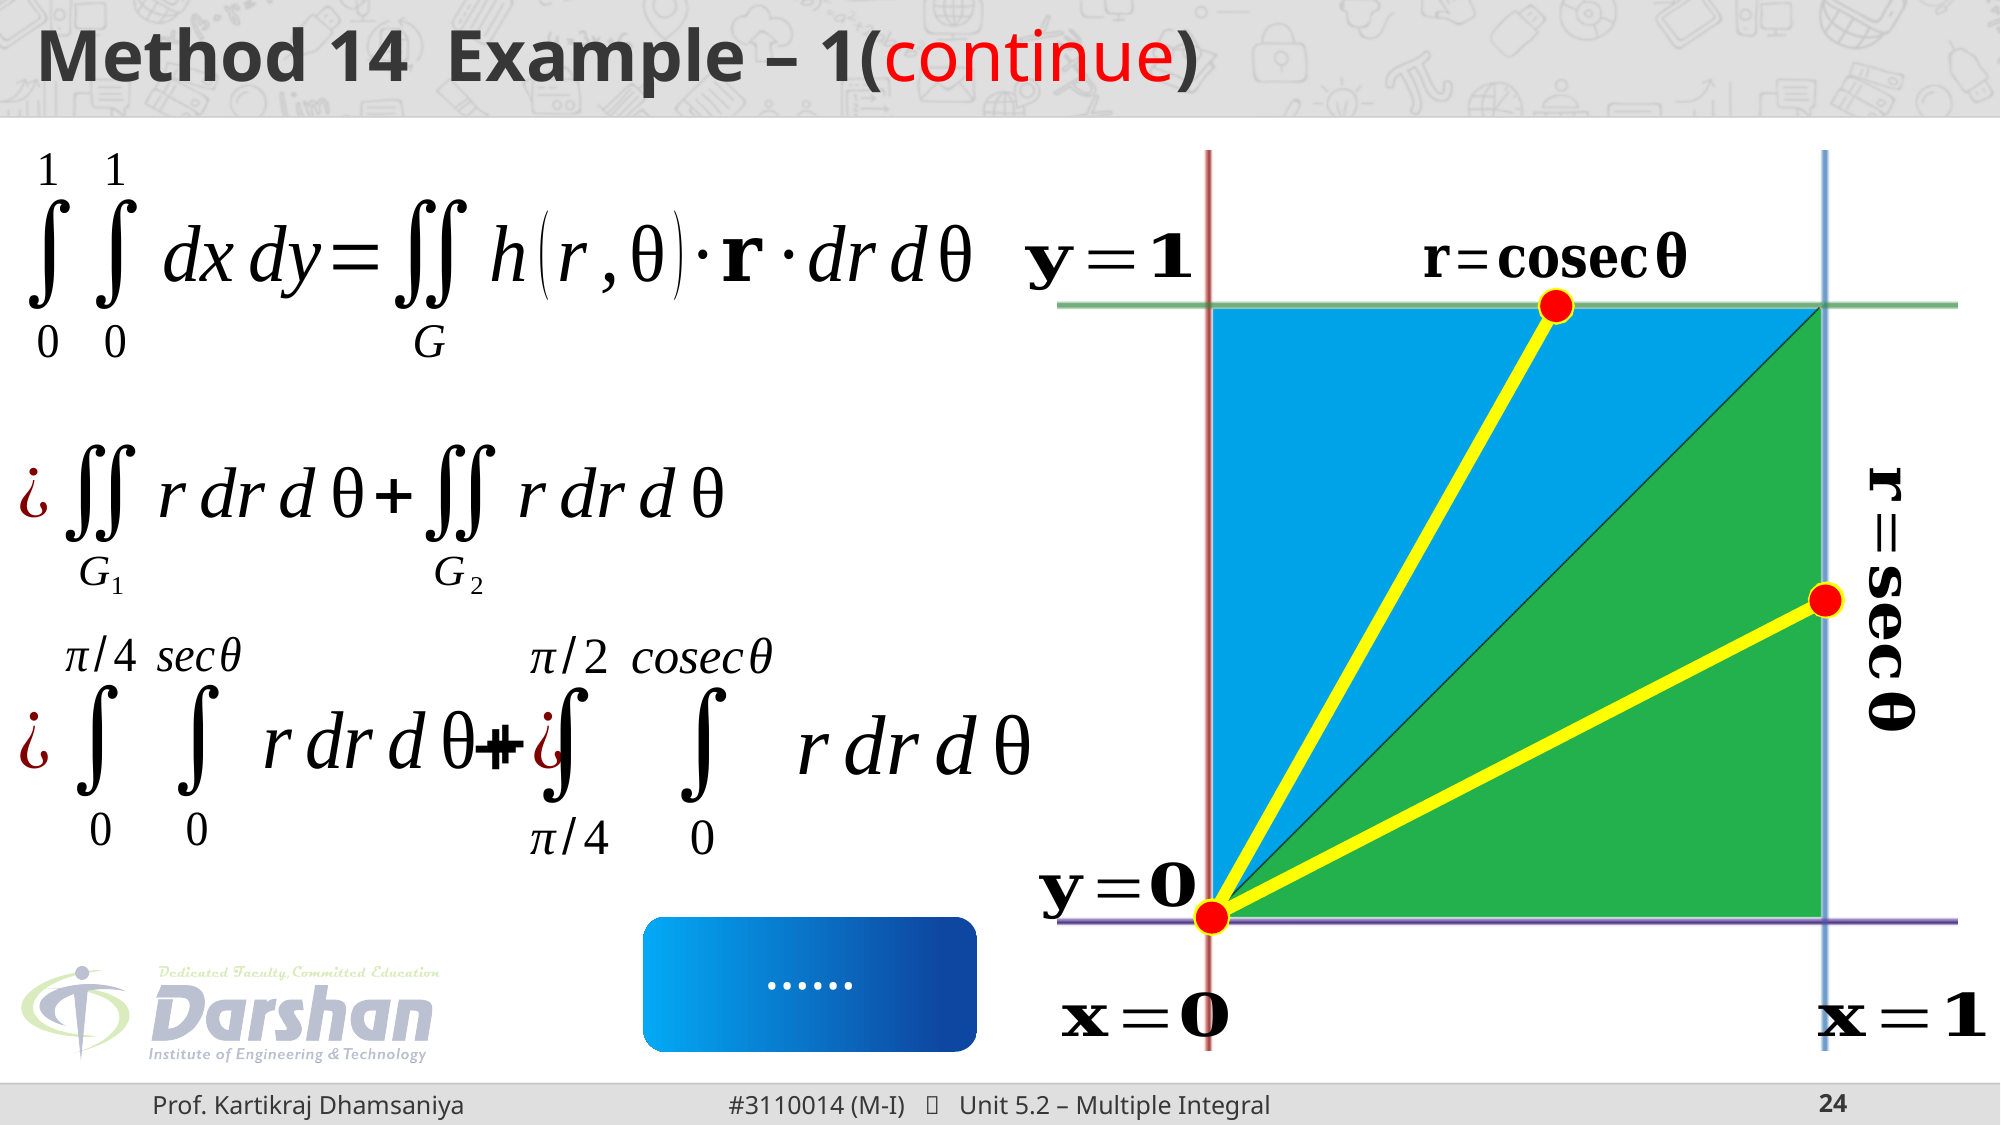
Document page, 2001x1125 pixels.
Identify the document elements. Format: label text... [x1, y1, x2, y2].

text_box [1557, 599, 1827, 917]
text_box …… [643, 916, 978, 1052]
picture [1057, 150, 1958, 1051]
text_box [1211, 306, 1557, 918]
